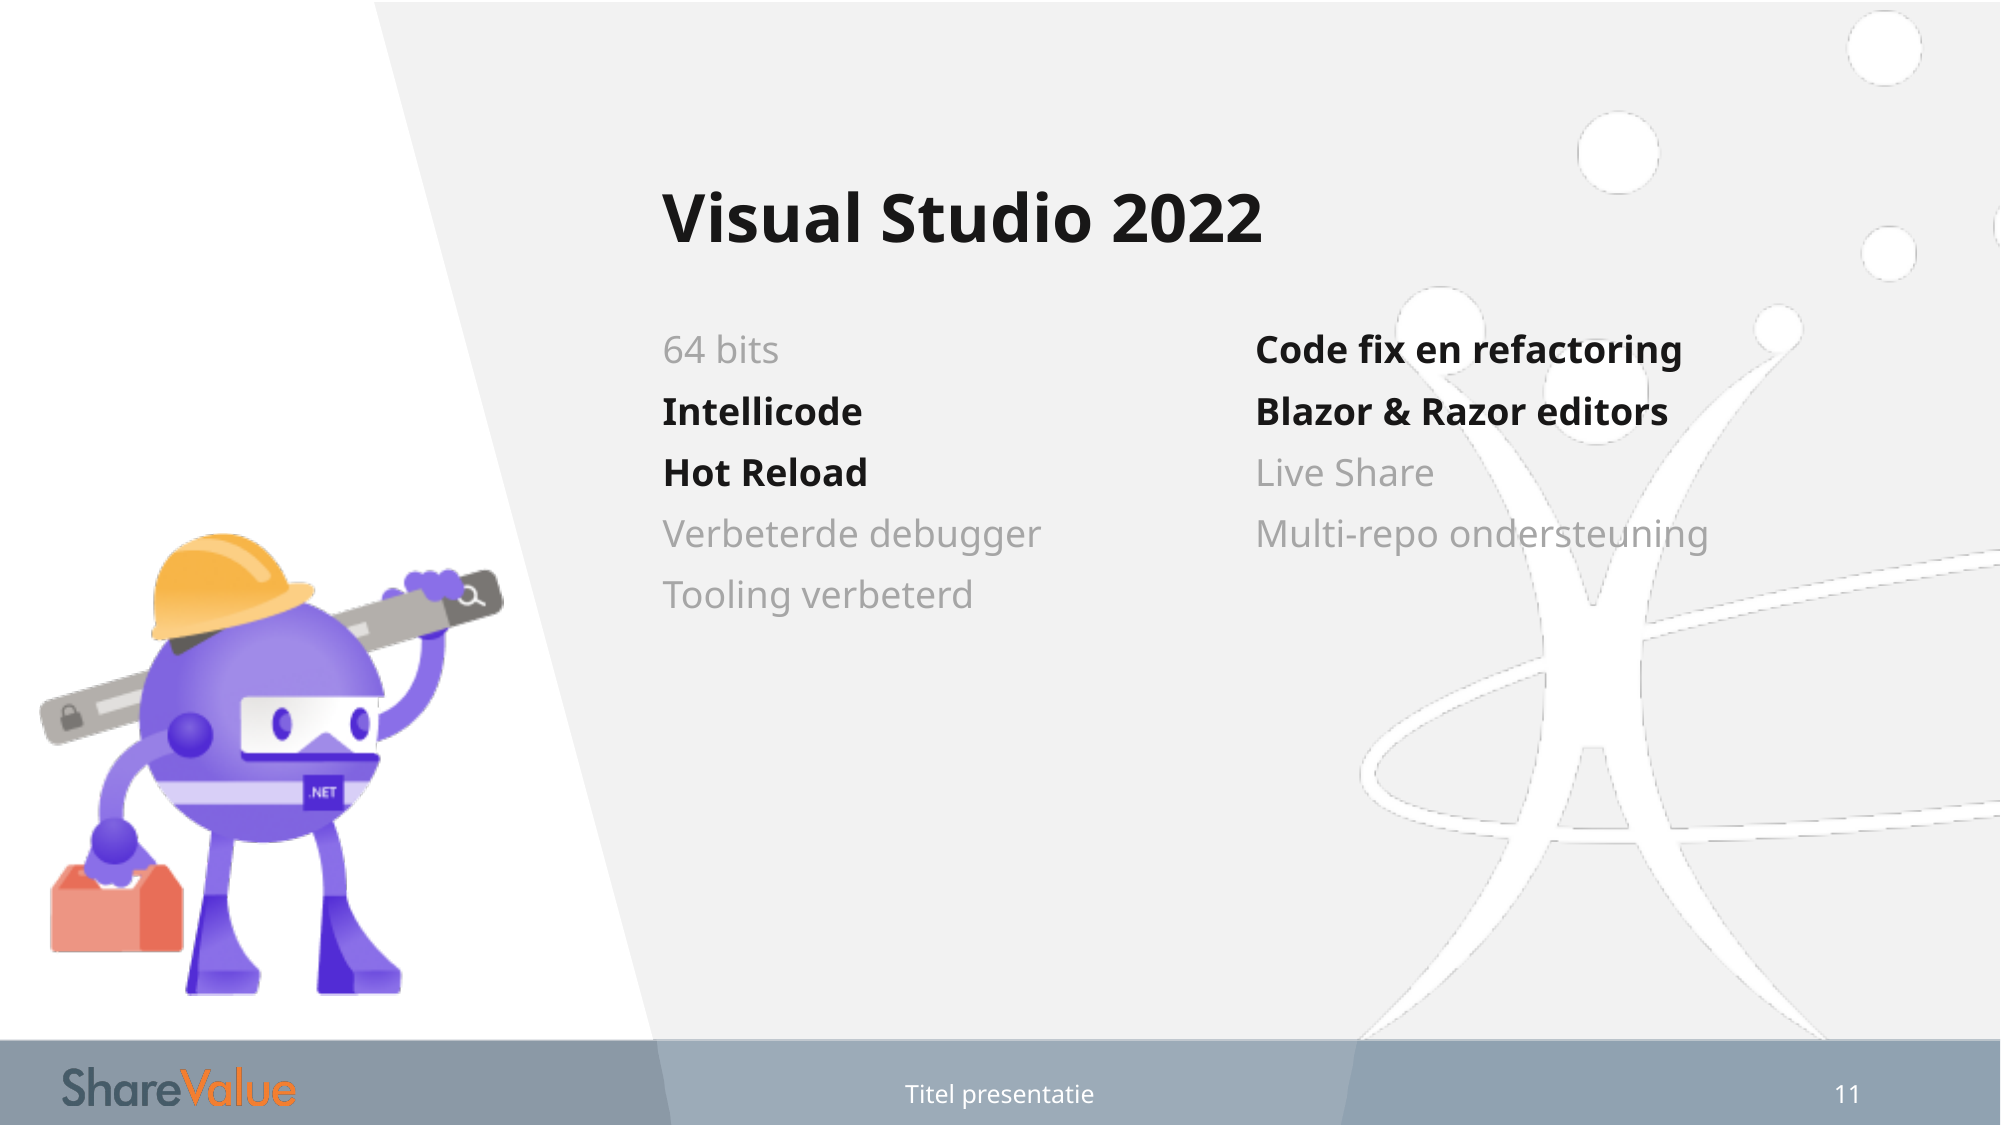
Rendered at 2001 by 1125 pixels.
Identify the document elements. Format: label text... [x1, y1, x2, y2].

picture [39, 533, 504, 996]
slide_number 11 [1643, 1062, 1863, 1125]
picture [0, 1039, 2001, 1125]
list 64 bits Intellicode Hot Reload Verbeterde debugger Tooling verbeterd Code fix en refactoring Blazor & Razor editors Live Share Multi-repo ondersteuning [662, 323, 1863, 647]
list Visual Studio 2022 [662, 108, 1863, 265]
footer Titel presentatie [415, 1062, 1585, 1125]
